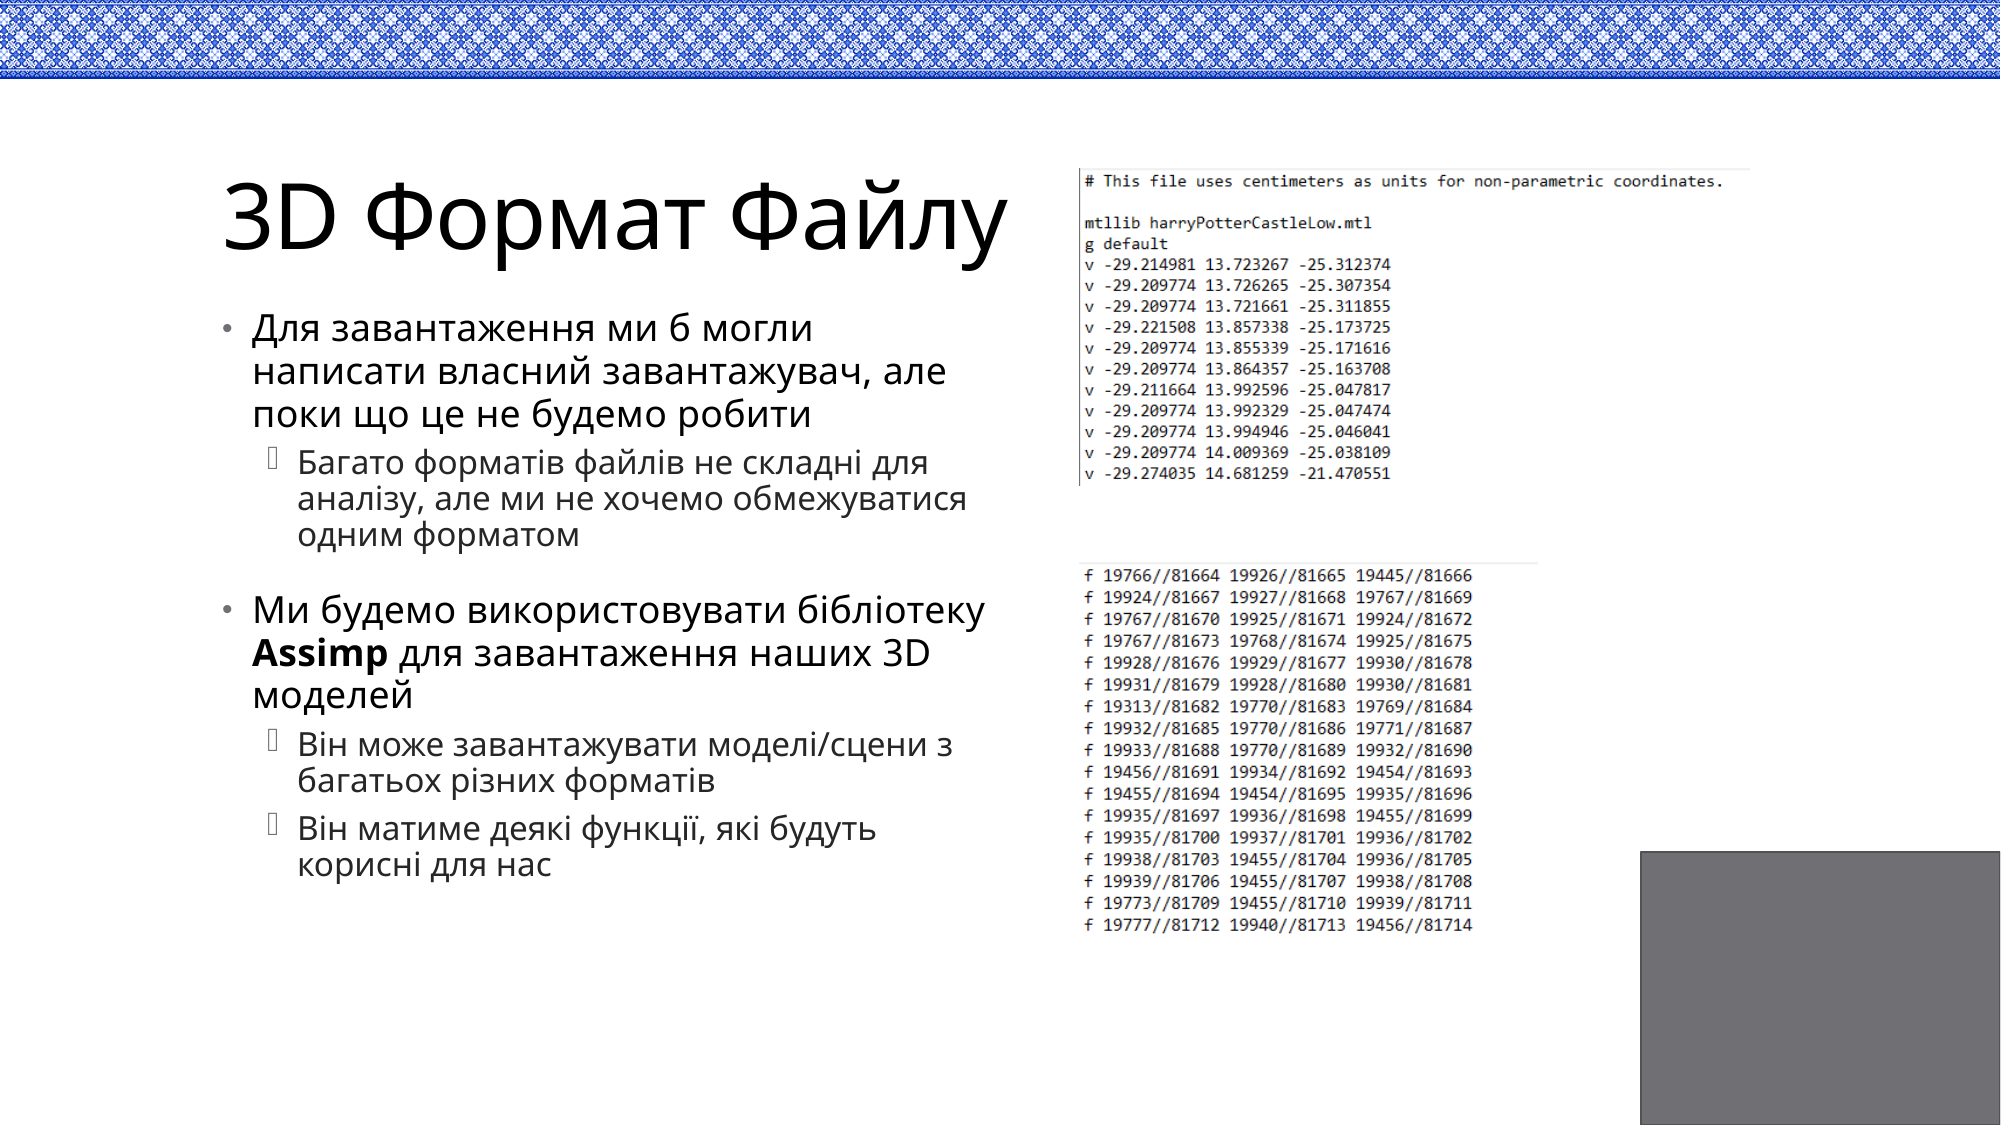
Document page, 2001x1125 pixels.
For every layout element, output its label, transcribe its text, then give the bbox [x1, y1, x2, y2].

title 3D Формат Файлу [206, 60, 1797, 278]
list Для завантаження ми б могли написати власний завантажувач, але поки що це не будемо робити Багато форматів файлів не складні для аналізу, але ми не хочемо обмежуватися одним форматом Ми будемо використовувати бібліотеку Assimp для завантаження наших 3D моделей Він може завантажувати моделі/сцени з багатьох різних форматів Він матиме деякі функції, які будуть корисні для нас [206, 299, 1009, 1014]
picture [1079, 562, 1539, 938]
picture [0, 0, 2000, 79]
picture [1079, 168, 1750, 486]
